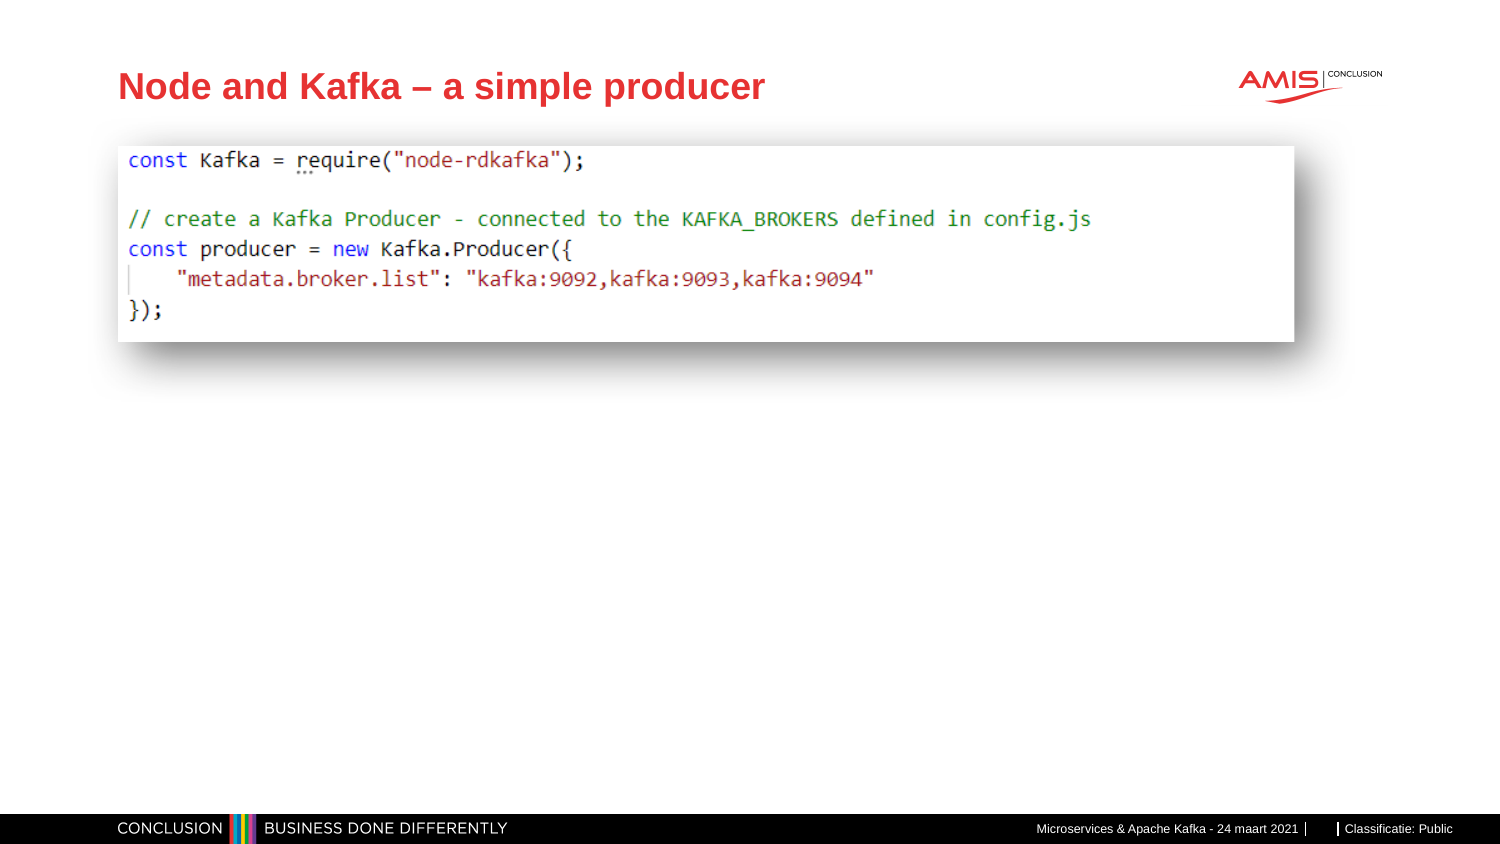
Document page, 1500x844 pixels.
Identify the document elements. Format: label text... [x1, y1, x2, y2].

title Node and Kafka – a simple producer [118, 47, 1205, 130]
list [118, 146, 1295, 342]
picture [0, 814, 236, 844]
picture [239, 814, 1500, 844]
picture [1205, 59, 1388, 106]
footer Microservices & Apache Kafka - 24 maart 2021 [814, 820, 1299, 839]
